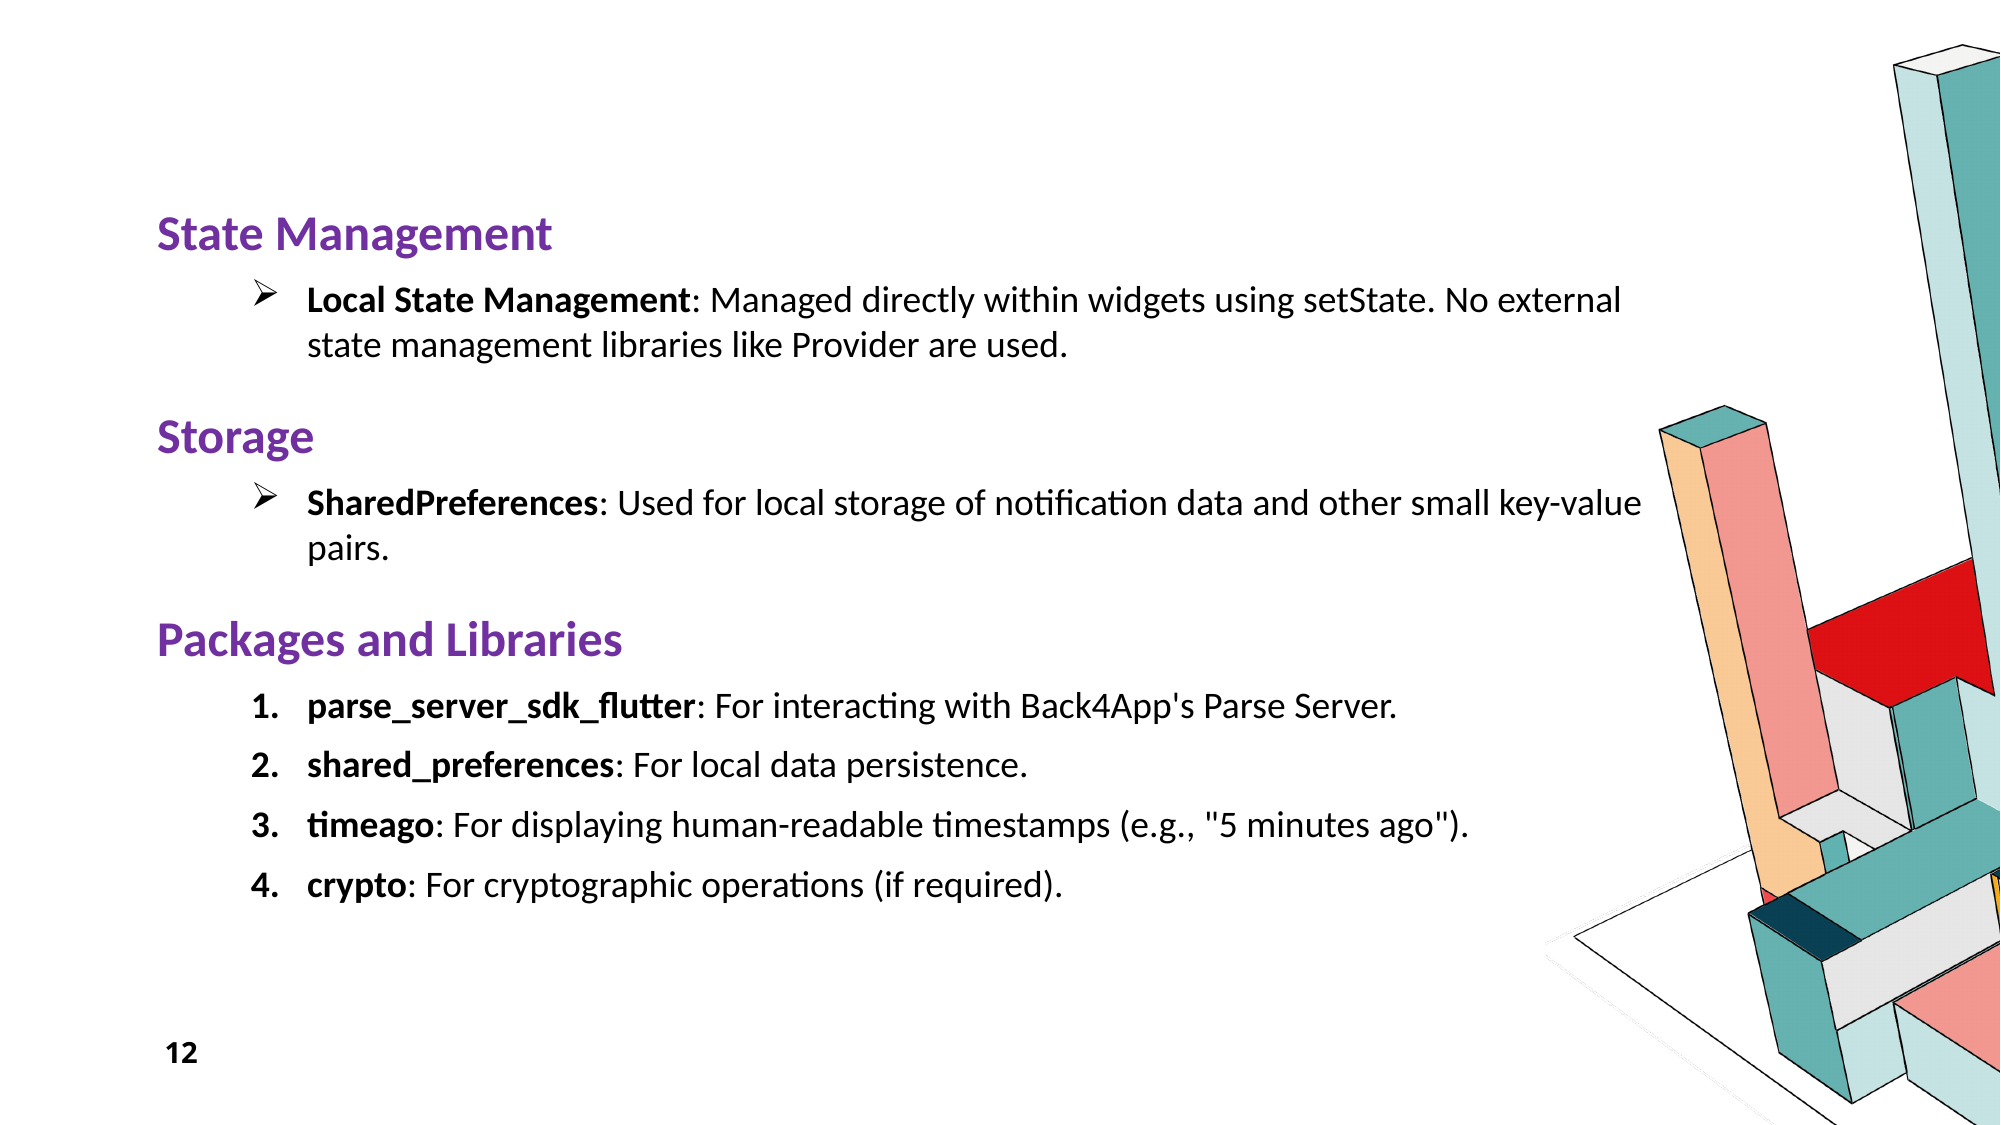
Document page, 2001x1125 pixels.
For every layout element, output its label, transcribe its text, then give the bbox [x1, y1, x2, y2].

slide_number 12 [149, 1024, 588, 1085]
list State Management Local State Management: Managed directly within widgets using setState. No external state management libraries like Provider are used. Storage SharedPreferences: Used for local storage of notification data and other small key-value pairs. Packages and Libraries parse_server_sdk_flutter: For interacting with Back4App's Parse Server. shared_preferences: For local data persistence. timeago: For displaying human-readable timestamps (e.g., "5 minutes ago"). crypto: For cryptographic operations (if required). [142, 192, 1675, 1025]
picture [1544, 43, 2000, 1125]
